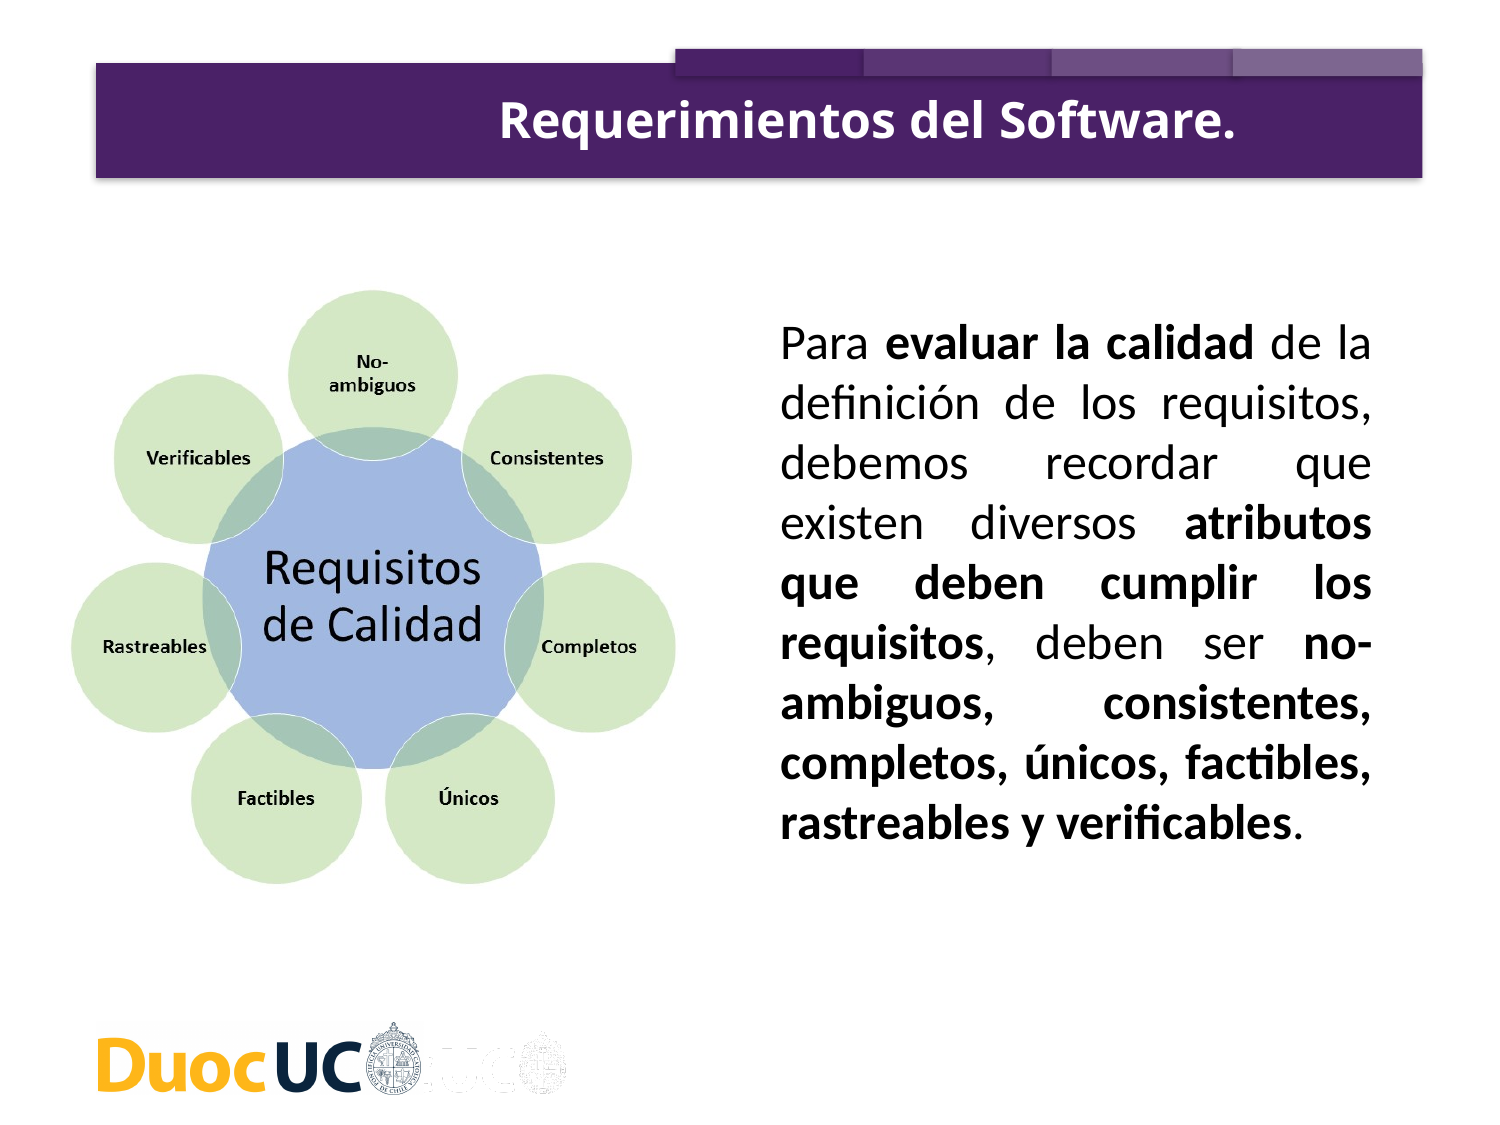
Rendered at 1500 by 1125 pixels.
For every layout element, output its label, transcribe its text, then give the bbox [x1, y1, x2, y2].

picture [96, 1021, 566, 1095]
text_box Para evaluar la calidad de la definición de los requisitos, debemos recordar que existen diversos atributos que deben cumplir los requisitos, deben ser no-ambiguos, consistentes, completos, únicos, factibles, rastreables y verificables. [765, 302, 1388, 857]
picture [63, 262, 687, 903]
text_box Requerimientos del Software. [348, 81, 1388, 157]
